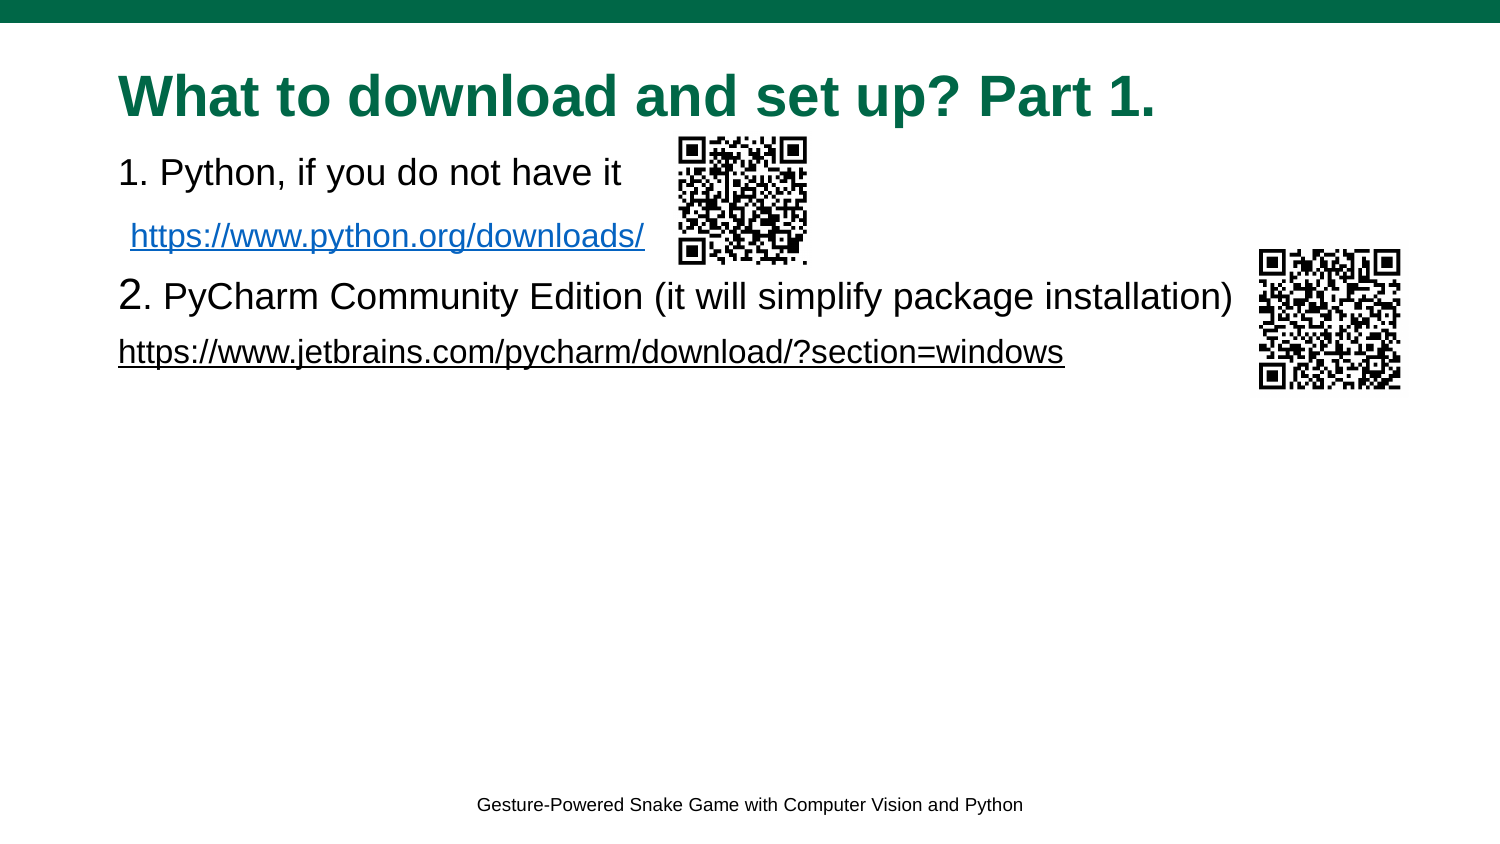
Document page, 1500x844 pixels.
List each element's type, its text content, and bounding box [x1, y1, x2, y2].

list 1. Python, if you do not have it https://www.python.org/downloads/ 2. PyCharm Community Edition (it will simplify package installation) https://www.jetbrains.com/pycharm/download/?section=windows [103, 145, 1397, 790]
footer Gesture-Powered Snake Game with Computer Vision and Python [345, 781, 1155, 827]
title What to download and set up? Part 1. [103, 44, 1397, 145]
picture [1250, 240, 1409, 398]
picture [673, 131, 812, 270]
